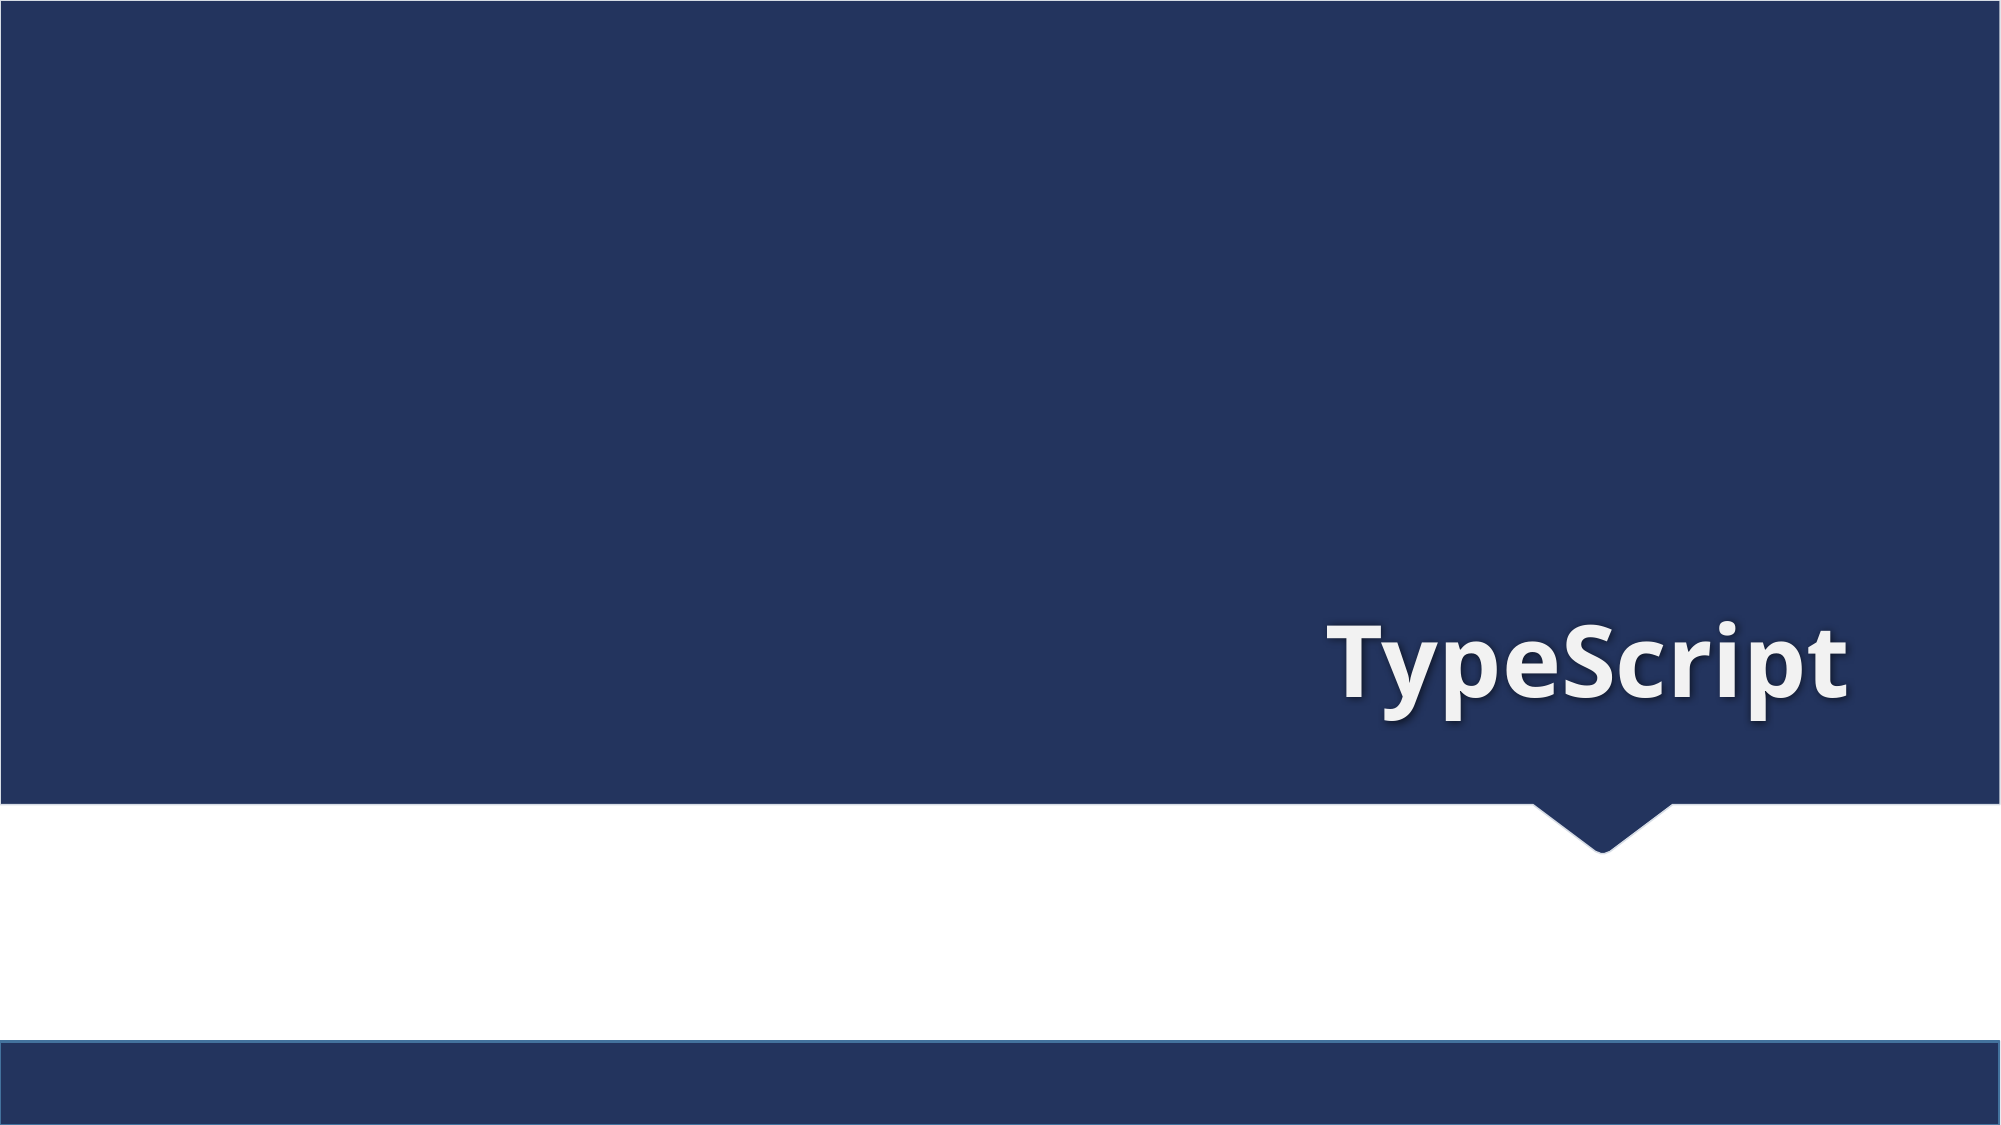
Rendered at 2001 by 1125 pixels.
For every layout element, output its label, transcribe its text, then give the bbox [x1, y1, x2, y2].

title TypeScript [132, 484, 1866, 726]
